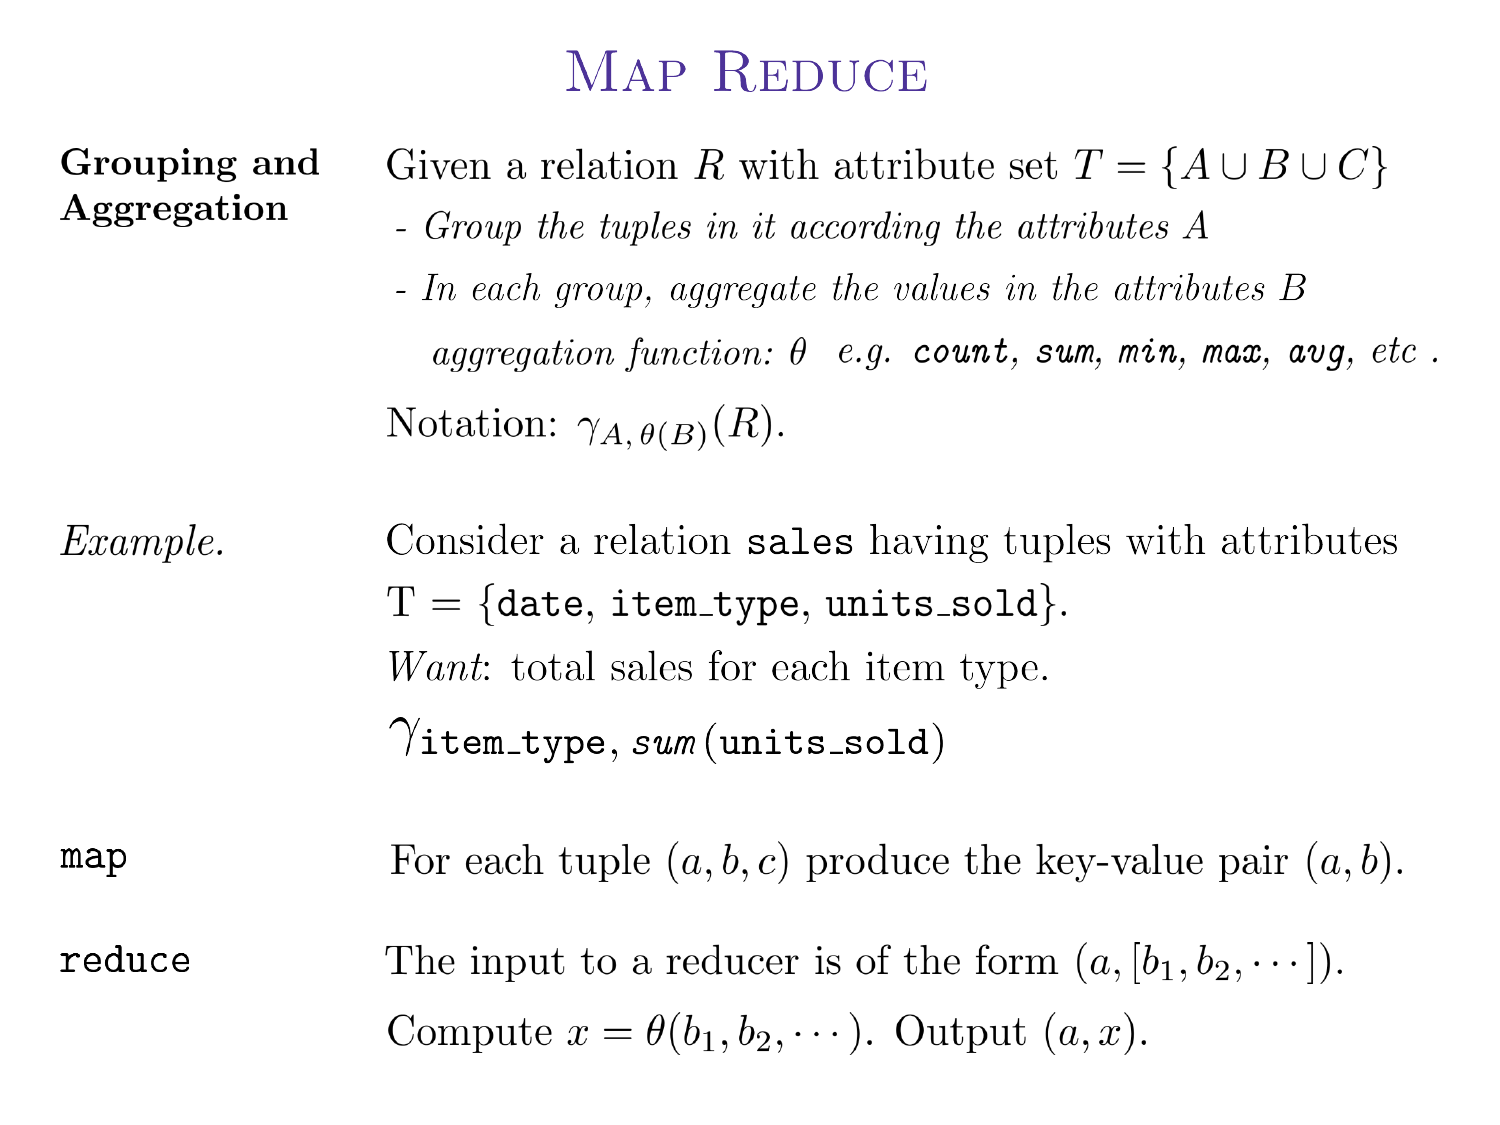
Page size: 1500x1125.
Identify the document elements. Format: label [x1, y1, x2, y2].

picture [60, 848, 126, 877]
picture [396, 210, 1208, 246]
picture [60, 148, 320, 227]
picture [565, 50, 927, 92]
picture [60, 945, 189, 972]
picture [839, 337, 1437, 371]
picture [388, 1012, 1147, 1055]
picture [433, 337, 806, 373]
picture [387, 404, 783, 452]
picture [388, 716, 943, 764]
picture [387, 583, 1066, 626]
picture [389, 650, 1047, 689]
picture [396, 273, 1307, 308]
picture [387, 523, 1397, 563]
picture [391, 841, 1402, 884]
picture [385, 941, 1343, 985]
picture [60, 524, 222, 563]
picture [387, 146, 1387, 189]
